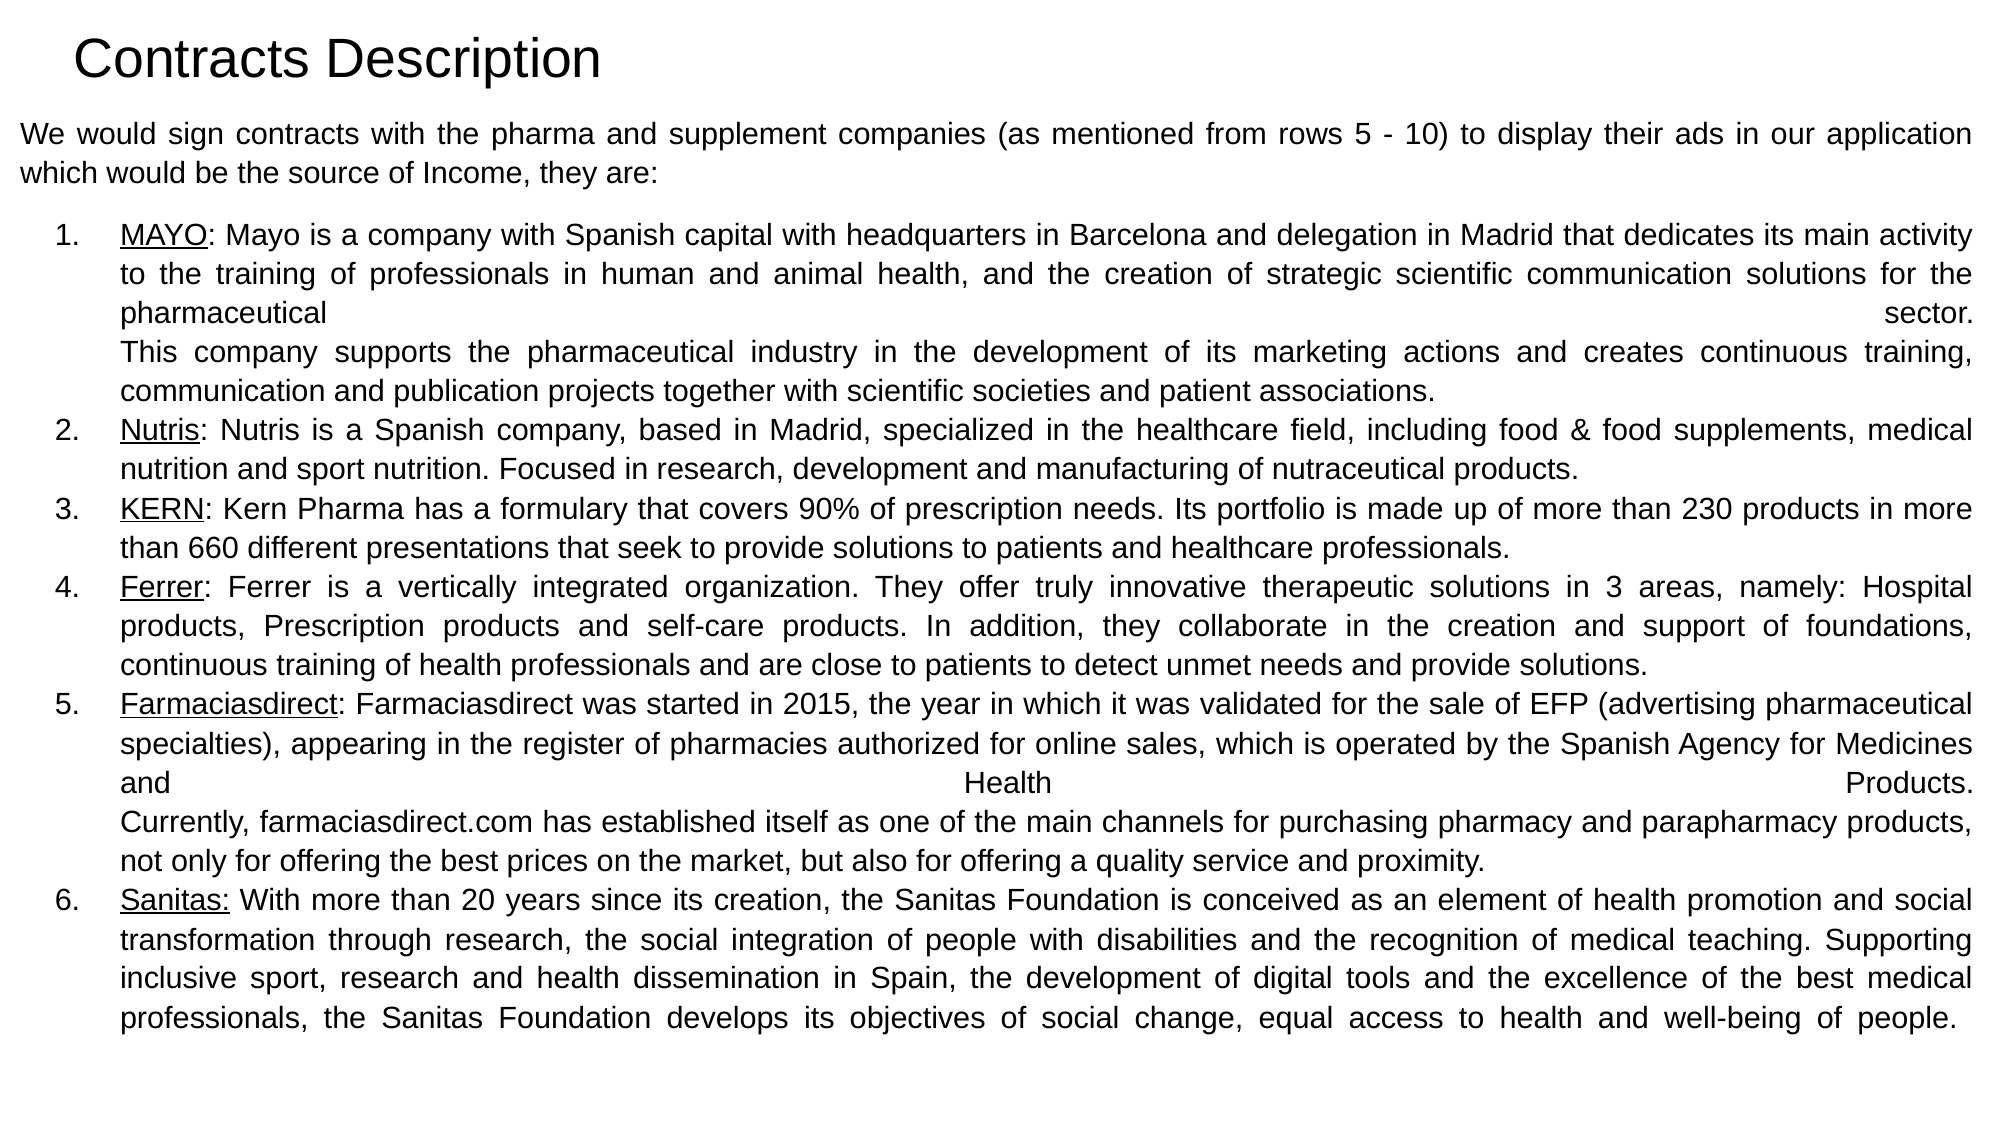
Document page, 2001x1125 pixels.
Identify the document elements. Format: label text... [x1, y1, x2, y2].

title Contracts Description [53, 9, 1918, 91]
list We would sign contracts with the pharma and supplement companies (as mentioned from rows 5 - 10) to display their ads in our application which would be the source of Income, they are: MAYO: Mayo is a company with Spanish capital with headquarters in Barcelona and delegation in Madrid that dedicates its main activity to the training of professionals in human and animal health, and the creation of strategic scientific communication solutions for the pharmaceutical sector. This company supports the pharmaceutical industry in the development of its marketing actions and creates continuous training, communication and publication projects together with scientific societies and patient associations. Nutris: Nutris is a Spanish company, based in Madrid, specialized in the healthcare field, including food & food supplements, medical nutrition and sport nutrition. Focused in research, development and manufacturing of nutraceutical products. KERN: Kern Pharma has a formulary that covers 90% of prescription needs. Its portfolio is made up of more than 230 products in more than 660 different presentations that seek to provide solutions to patients and healthcare professionals. Ferrer: Ferrer is a vertically integrated organization. They offer truly innovative therapeutic solutions in 3 areas, namely: Hospital products, Prescription products and self-care products. In addition, they collaborate in the creation and support of foundations, continuous training of health professionals and are close to patients to detect unmet needs and provide solutions. Farmaciasdirect: Farmaciasdirect was started in 2015, the year in which it was validated for the sale of EFP (advertising pharmaceutical specialties), appearing in the register of pharmacies authorized for online sales, which is operated by the Spanish Agency for Medicines and Health Products. Currently, farmaciasdirect.com has established itself as one of the main channels for purchasing pharmacy and parapharmacy products, not only for offering the best prices on the market, but also for offering a quality service and proximity. Sanitas: With more than 20 years since its creation, the Sanitas Foundation is conceived as an element of health promotion and social transformation through research, the social integration of people with disabilities and the recognition of medical teaching. Supporting inclusive sport, research and health dissemination in Spain, the development of digital tools and the excellence of the best medical professionals, the Sanitas Foundation develops its objectives of social change, equal access to health and well-being of people. [0, 91, 1994, 1125]
